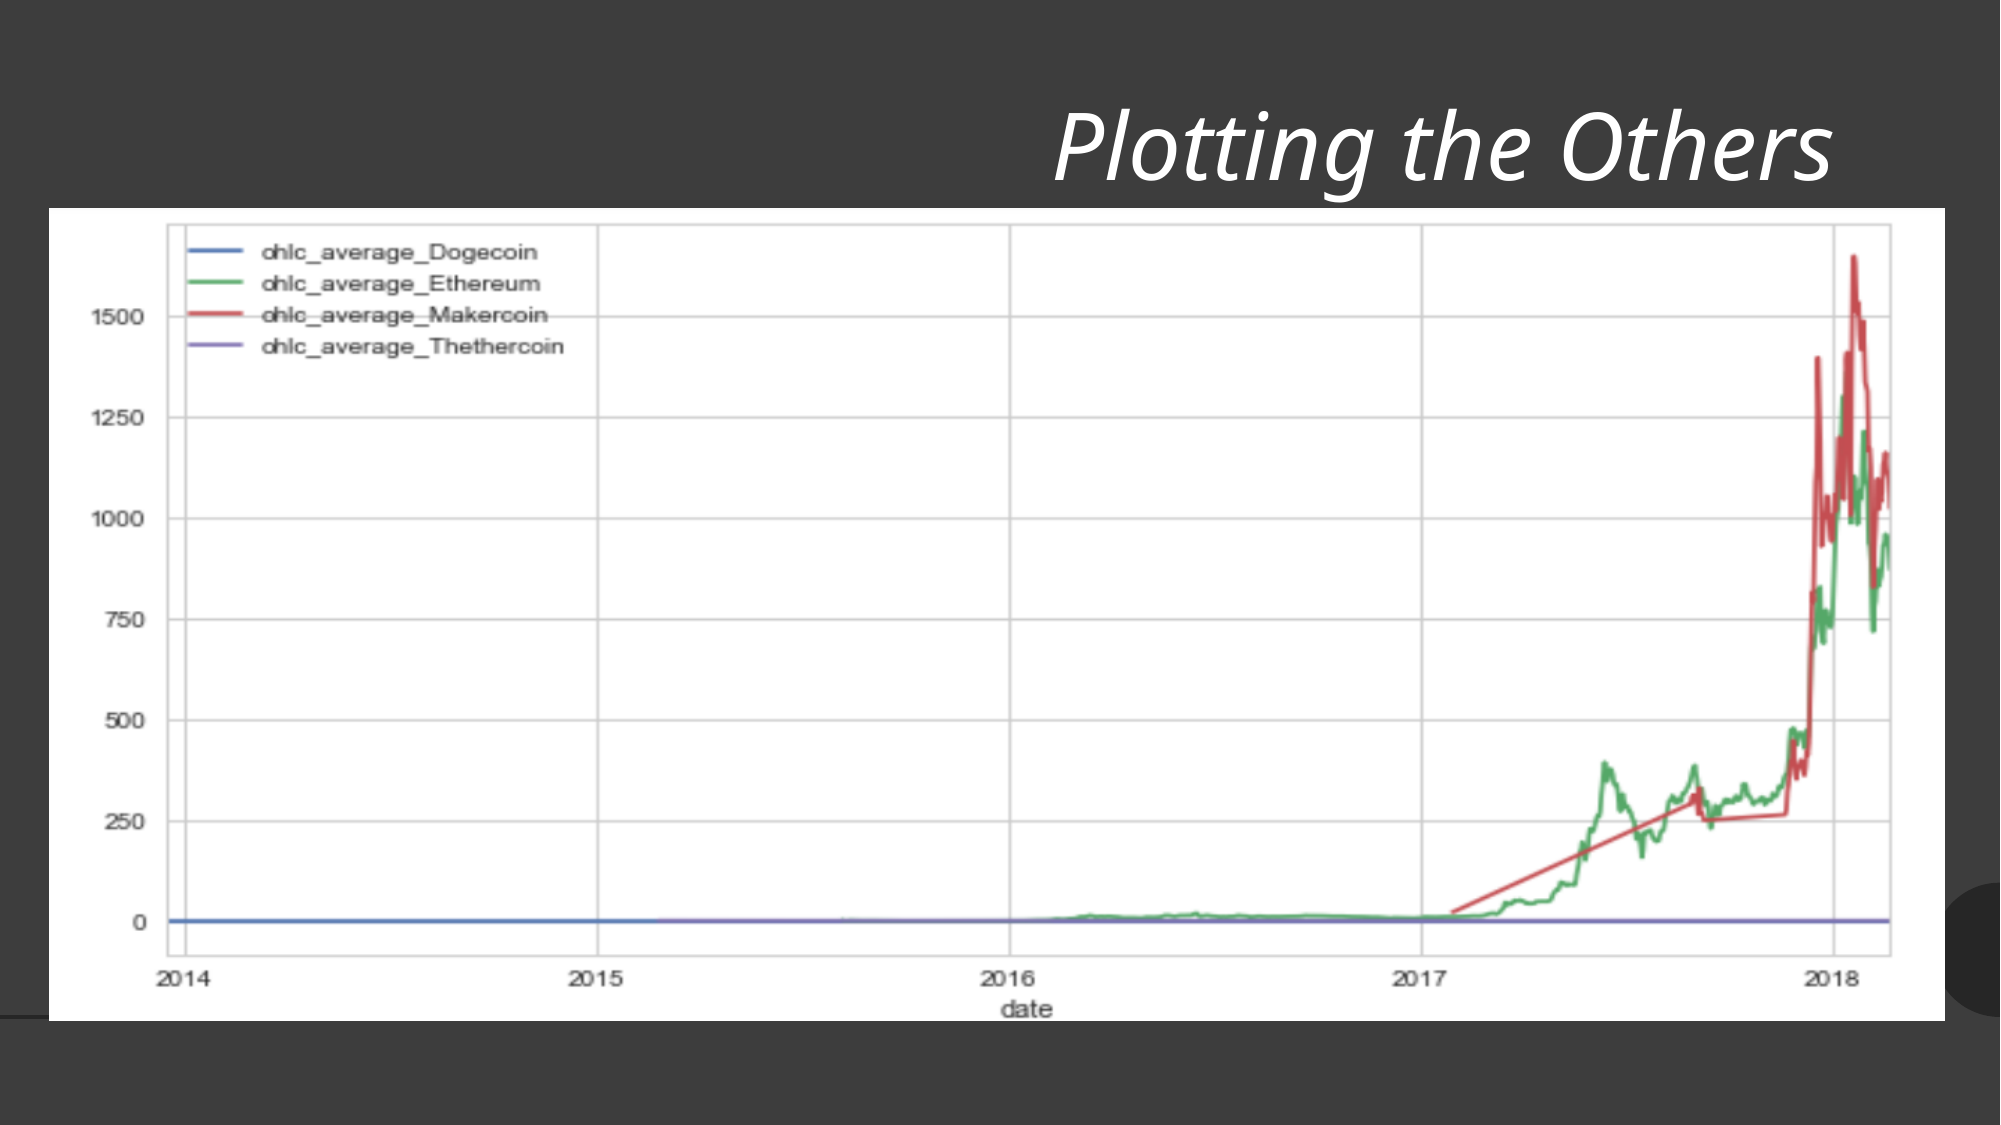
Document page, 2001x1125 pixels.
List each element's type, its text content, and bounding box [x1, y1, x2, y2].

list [49, 208, 1945, 1021]
title Plotting the Others [125, 91, 1875, 208]
